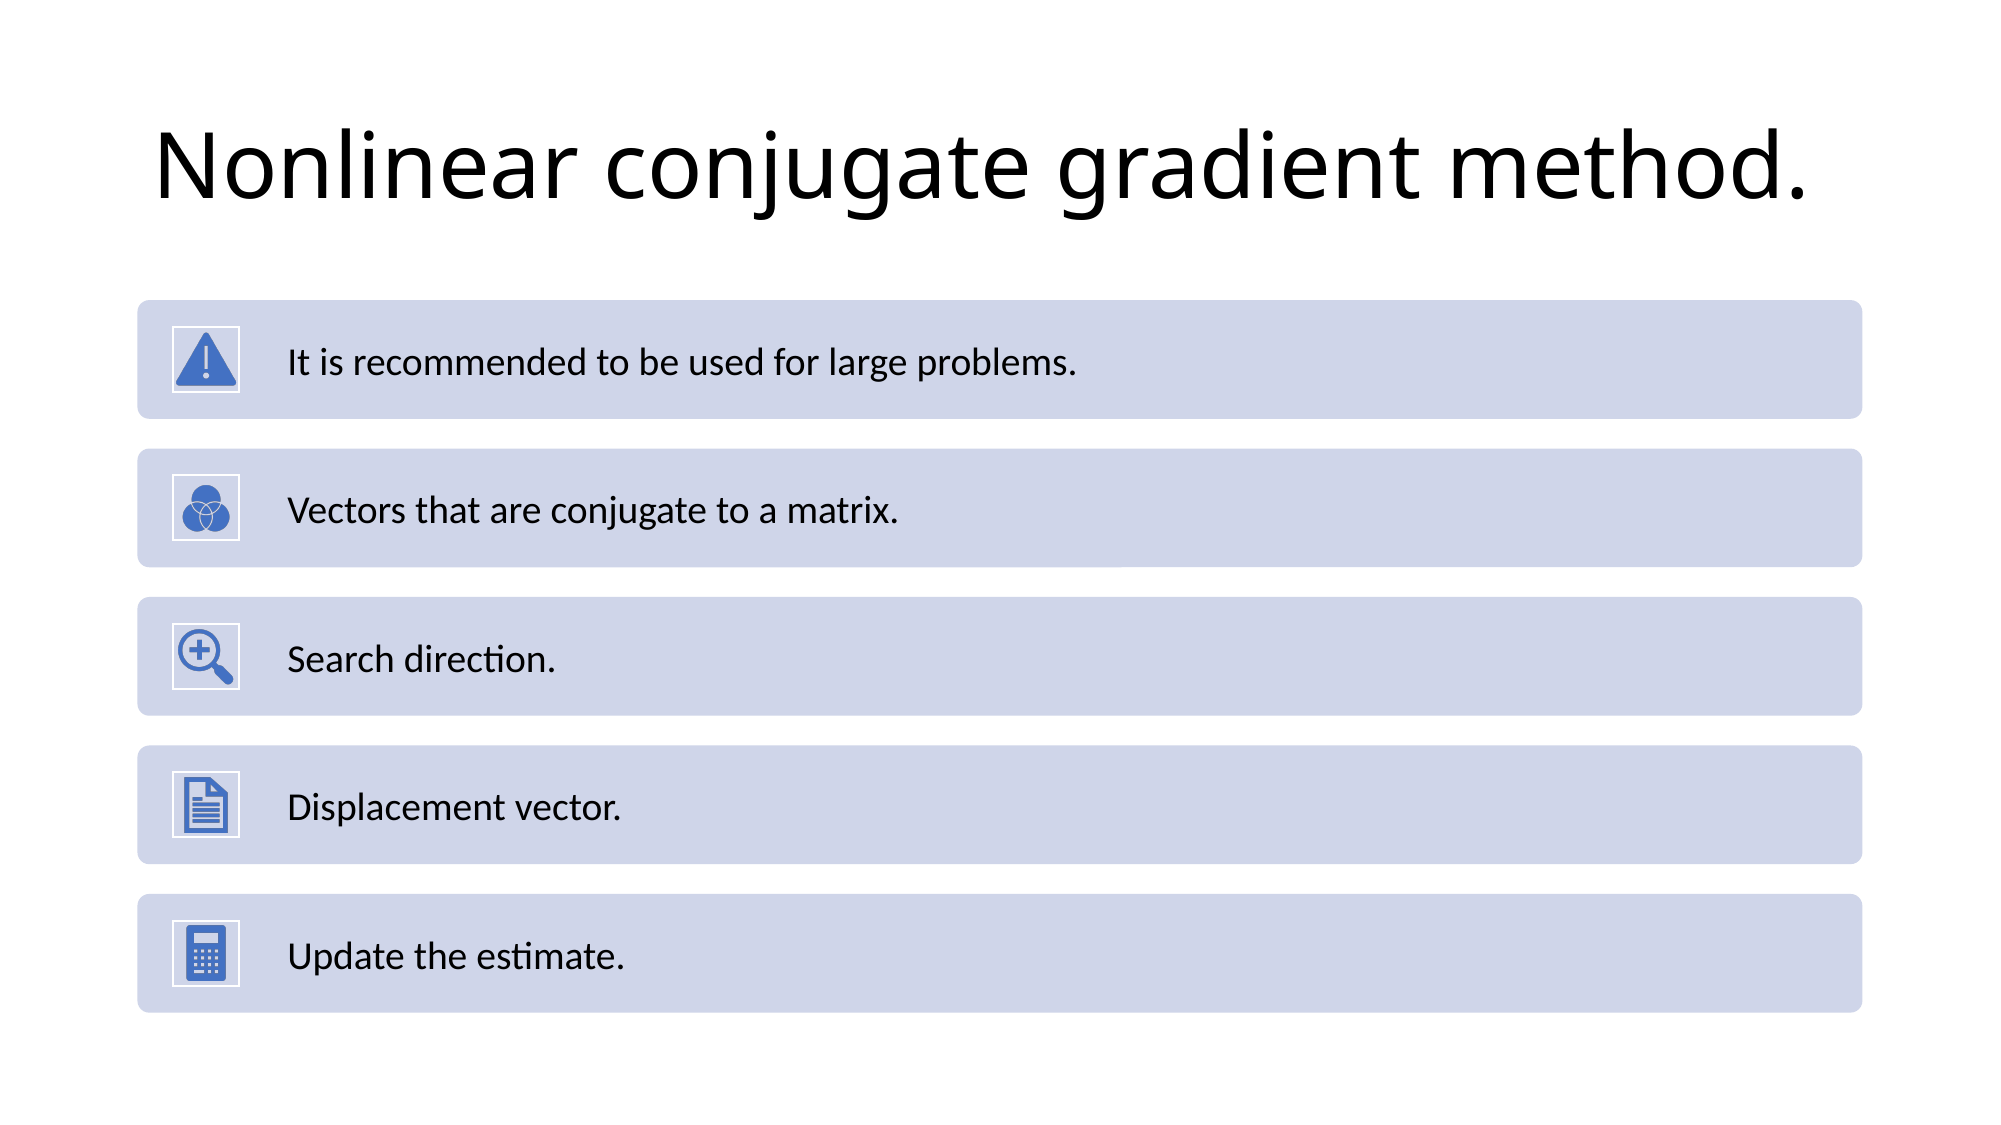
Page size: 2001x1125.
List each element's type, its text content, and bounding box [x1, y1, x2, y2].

title Nonlinear conjugate gradient method. [137, 59, 1863, 278]
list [137, 299, 1863, 1014]
